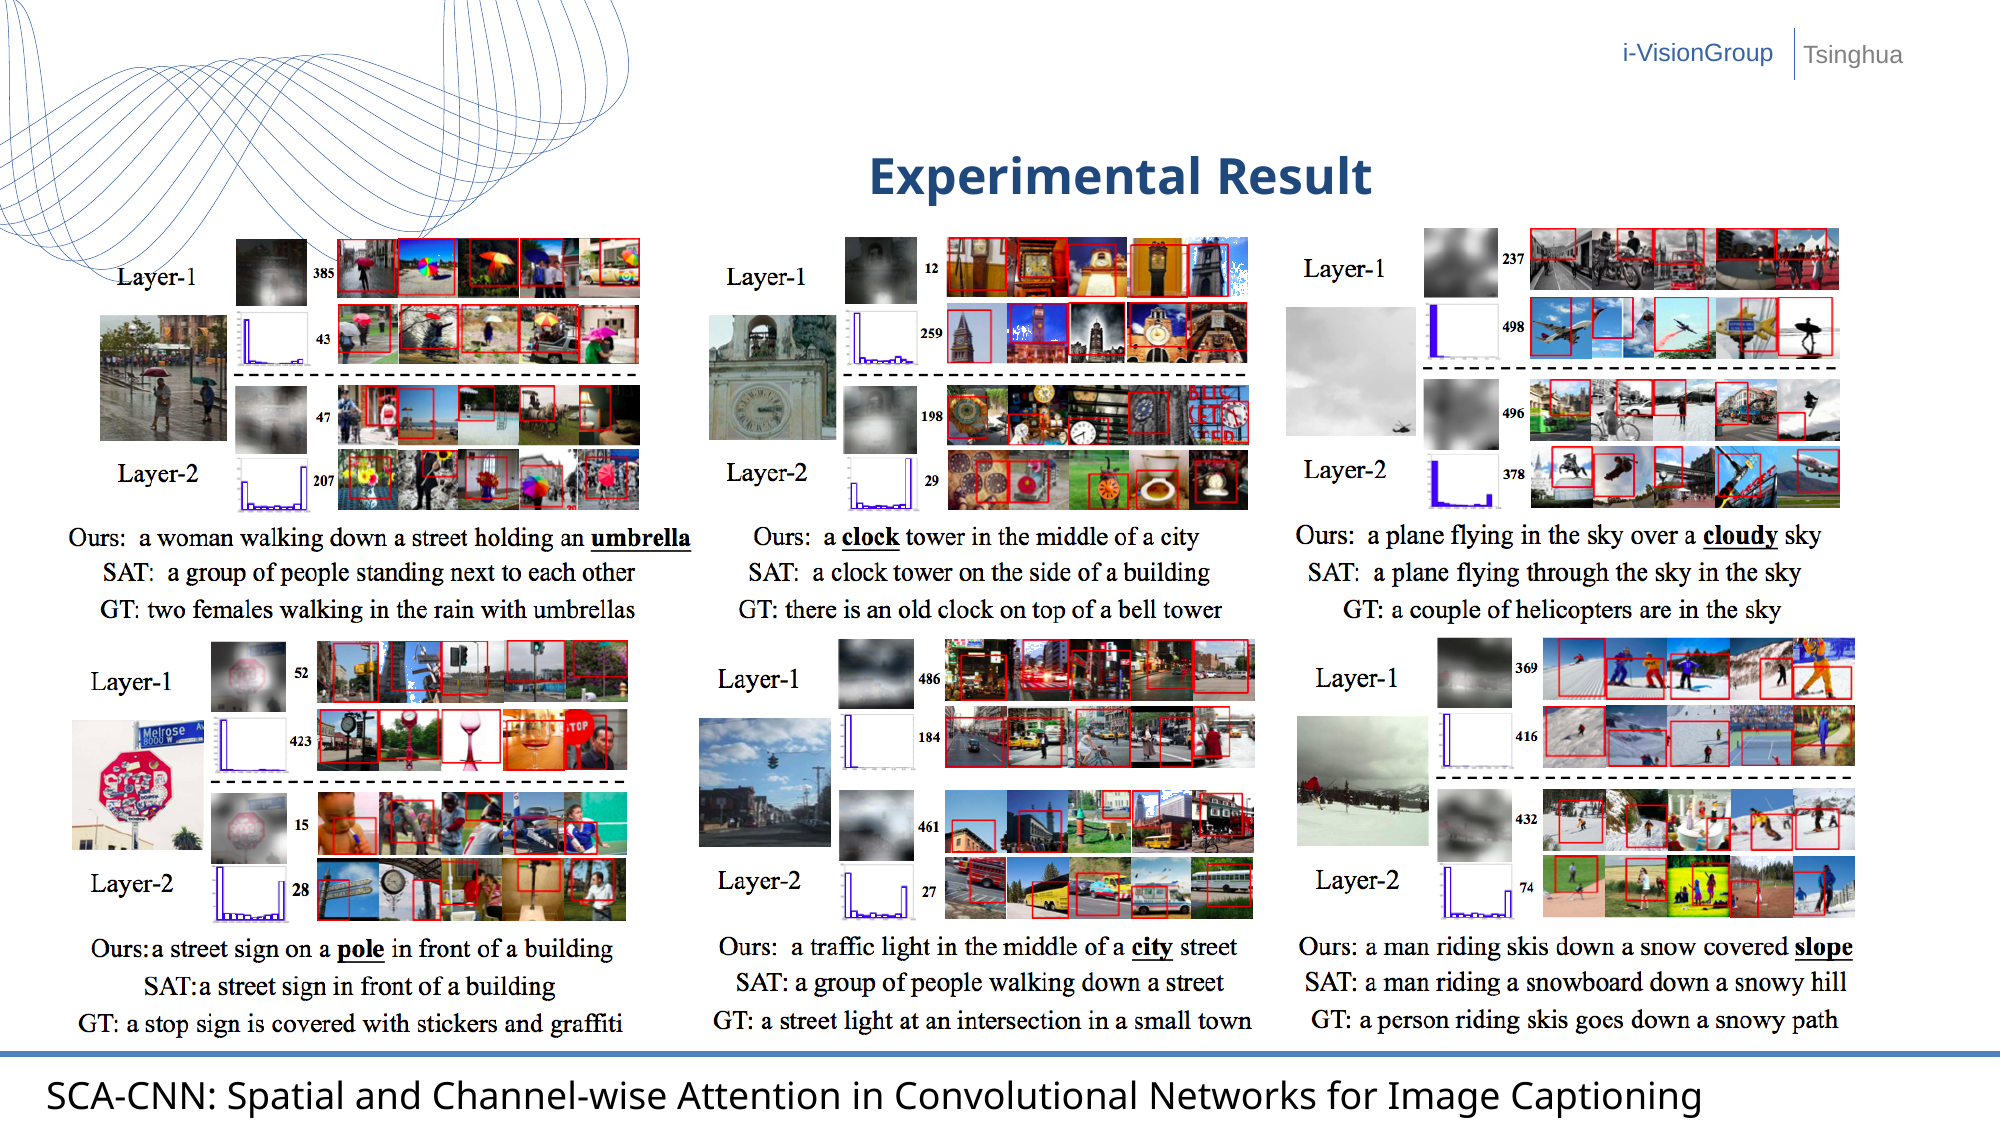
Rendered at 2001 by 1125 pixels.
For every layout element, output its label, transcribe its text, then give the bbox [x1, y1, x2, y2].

text_box Experimental Result [853, 136, 1389, 208]
text_box SCA-CNN: Spatial and Channel-wise Attention in Convolutional Networks for Image Captioning [31, 1064, 1730, 1125]
picture [42, 200, 1873, 1050]
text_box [1607, 27, 1920, 81]
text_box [0, 0, 747, 291]
